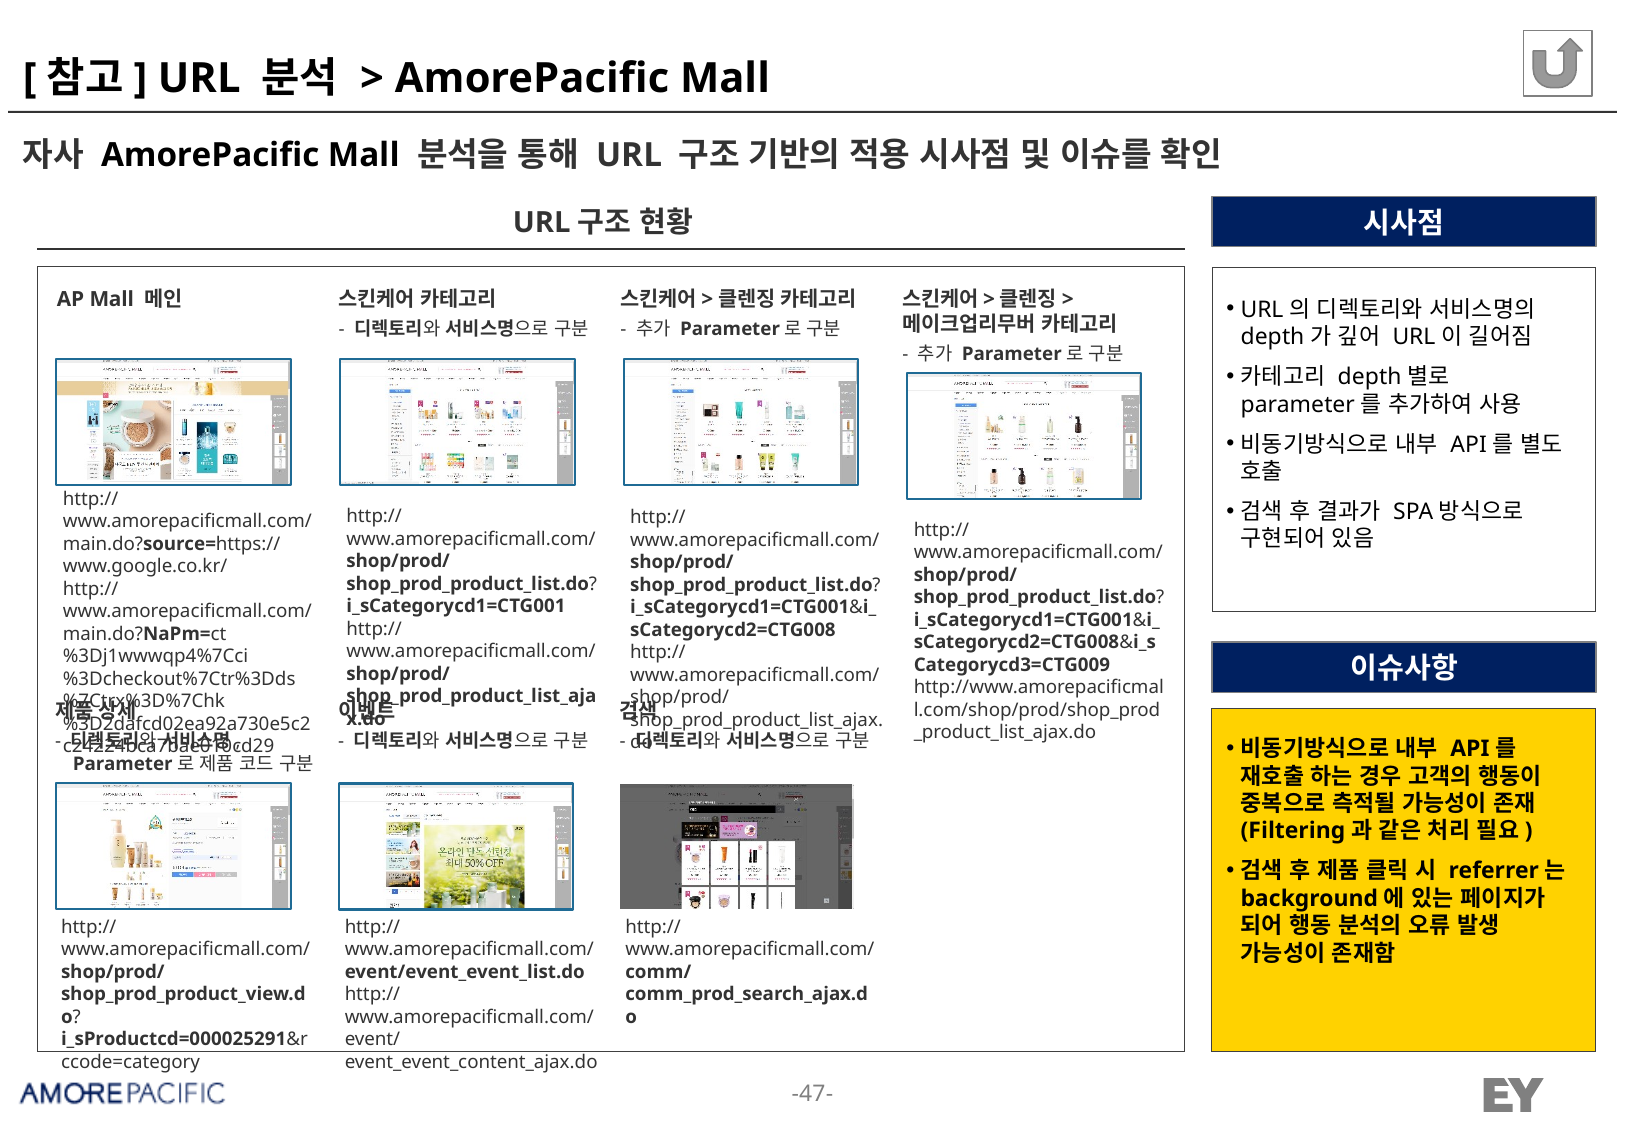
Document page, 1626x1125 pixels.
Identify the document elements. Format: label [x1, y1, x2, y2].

text_box [37, 266, 1185, 1078]
picture [13, 1075, 233, 1114]
text_box [36, 195, 1185, 250]
picture [56, 359, 290, 484]
picture [907, 373, 1141, 498]
picture [624, 359, 858, 484]
picture [620, 784, 854, 909]
picture [56, 783, 290, 909]
text_box [1521, 28, 1594, 98]
picture [341, 359, 575, 484]
picture [339, 784, 573, 909]
text_box [1211, 708, 1596, 1052]
list [8, 117, 1618, 203]
text_box [1210, 194, 1598, 249]
text_box [1210, 640, 1598, 695]
text_box [1211, 267, 1596, 612]
title [8, 7, 1617, 109]
